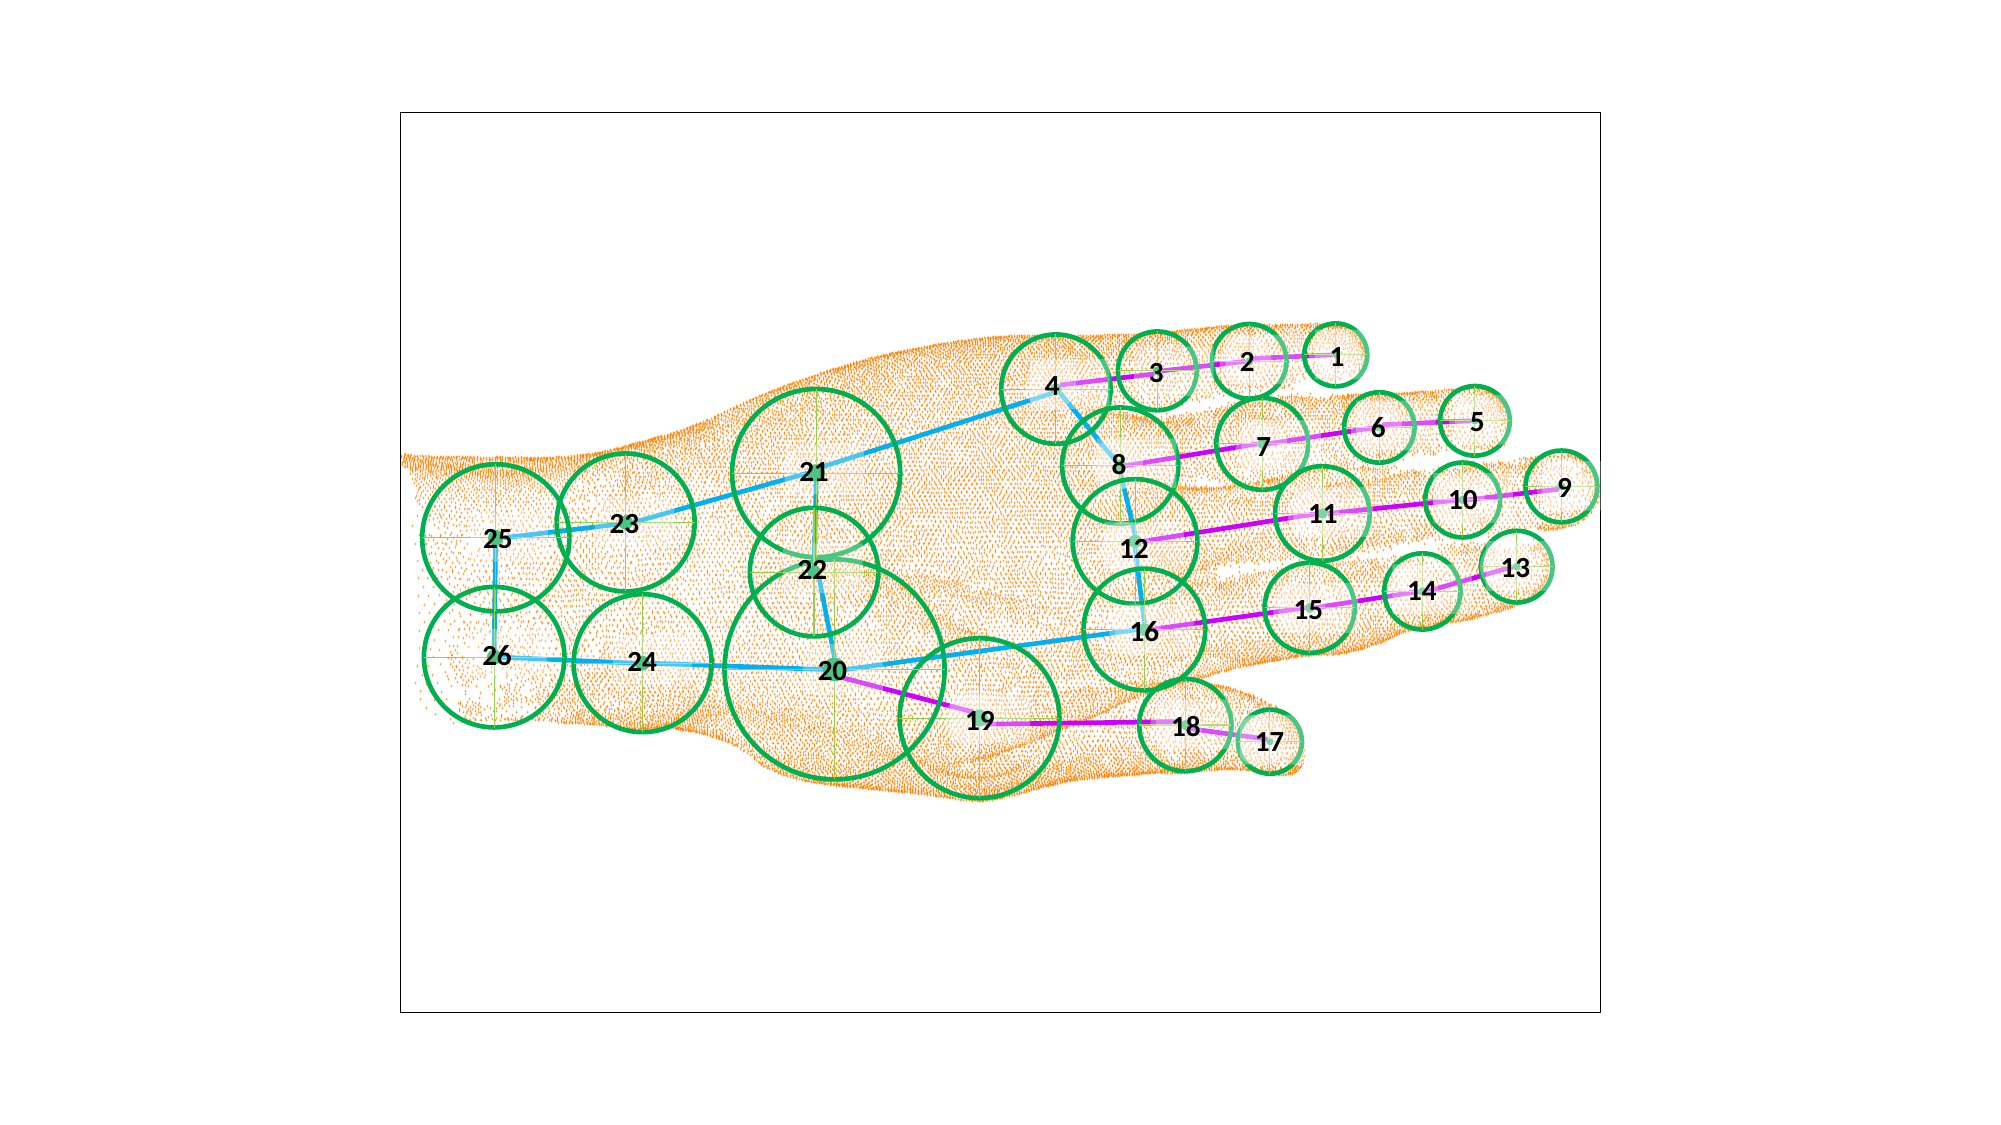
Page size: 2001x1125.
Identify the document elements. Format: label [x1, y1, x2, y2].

text_box [712, 663, 724, 670]
text_box [1001, 334, 1111, 444]
text_box [565, 657, 573, 664]
text_box [749, 507, 879, 637]
text_box [1304, 323, 1395, 387]
text_box [1198, 513, 1275, 542]
text_box [1275, 466, 1373, 561]
text_box [1072, 479, 1198, 604]
text_box [1359, 591, 1384, 608]
text_box [1206, 607, 1264, 630]
picture [1322, 444, 1425, 499]
picture [1198, 514, 1479, 607]
text_box [1060, 721, 1139, 725]
text_box [945, 629, 1083, 670]
picture [1179, 466, 1275, 513]
text_box [1514, 489, 1525, 500]
text_box [1234, 709, 1320, 774]
picture [1436, 425, 1525, 489]
picture [1179, 399, 1216, 443]
text_box [1384, 553, 1473, 630]
text_box [423, 586, 565, 728]
text_box [732, 388, 901, 558]
picture [1111, 385, 1117, 407]
picture [399, 112, 1600, 1013]
text_box [1525, 450, 1622, 523]
text_box [1179, 443, 1216, 466]
text_box [1425, 462, 1514, 538]
text_box [899, 638, 1060, 799]
text_box [1083, 568, 1206, 691]
text_box [1440, 385, 1535, 456]
text_box [901, 393, 1052, 467]
picture [565, 523, 749, 663]
text_box [1139, 678, 1236, 772]
text_box [1111, 373, 1117, 385]
text_box [1117, 331, 1214, 411]
text_box [1061, 407, 1179, 524]
text_box [724, 559, 945, 780]
text_box [1264, 562, 1359, 653]
picture [1060, 670, 1139, 721]
text_box [695, 473, 732, 523]
picture [879, 444, 1083, 629]
text_box [1373, 499, 1425, 514]
text_box [1343, 392, 1436, 463]
text_box [1216, 397, 1322, 490]
text_box [573, 594, 712, 733]
text_box [1322, 427, 1343, 444]
text_box [1211, 323, 1305, 399]
text_box [556, 453, 695, 592]
text_box [422, 464, 570, 612]
text_box [1479, 530, 1566, 603]
text_box [1111, 393, 1116, 407]
text_box [1473, 566, 1479, 592]
